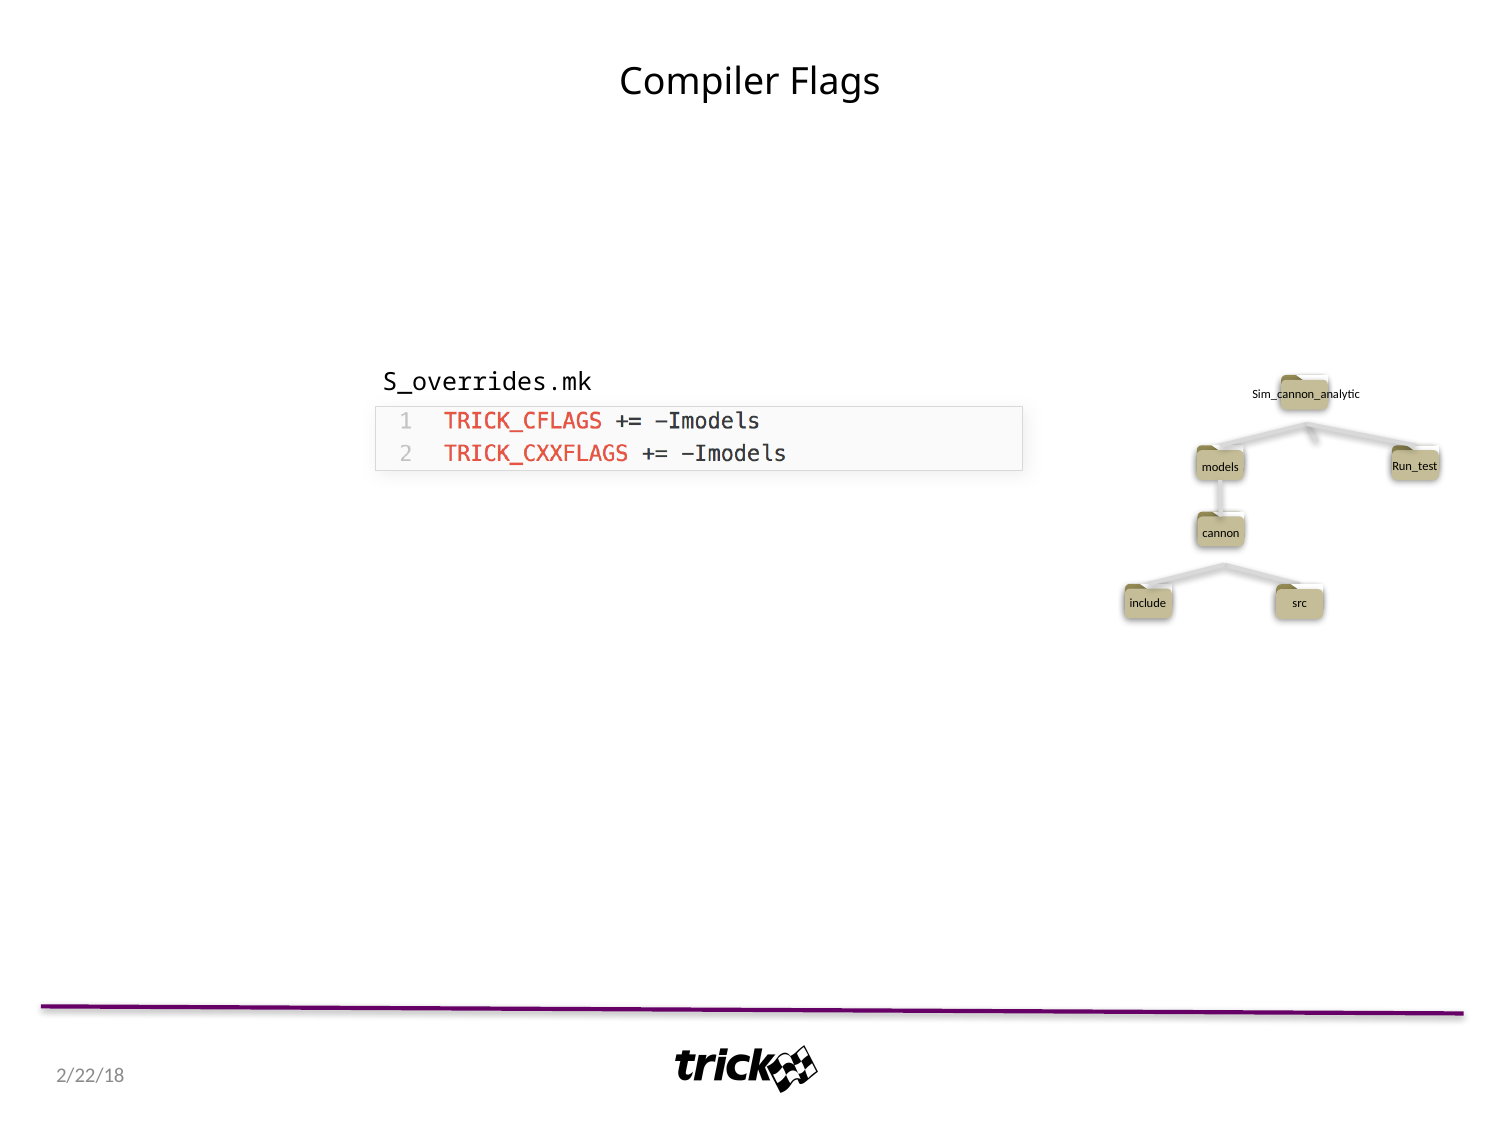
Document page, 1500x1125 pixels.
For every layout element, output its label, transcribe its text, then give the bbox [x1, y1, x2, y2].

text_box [1124, 374, 1439, 620]
text_box Compiler Flags [0, 49, 1500, 110]
picture [675, 1045, 818, 1093]
text_box S_overrides.mk [367, 358, 607, 403]
picture [374, 406, 1023, 471]
